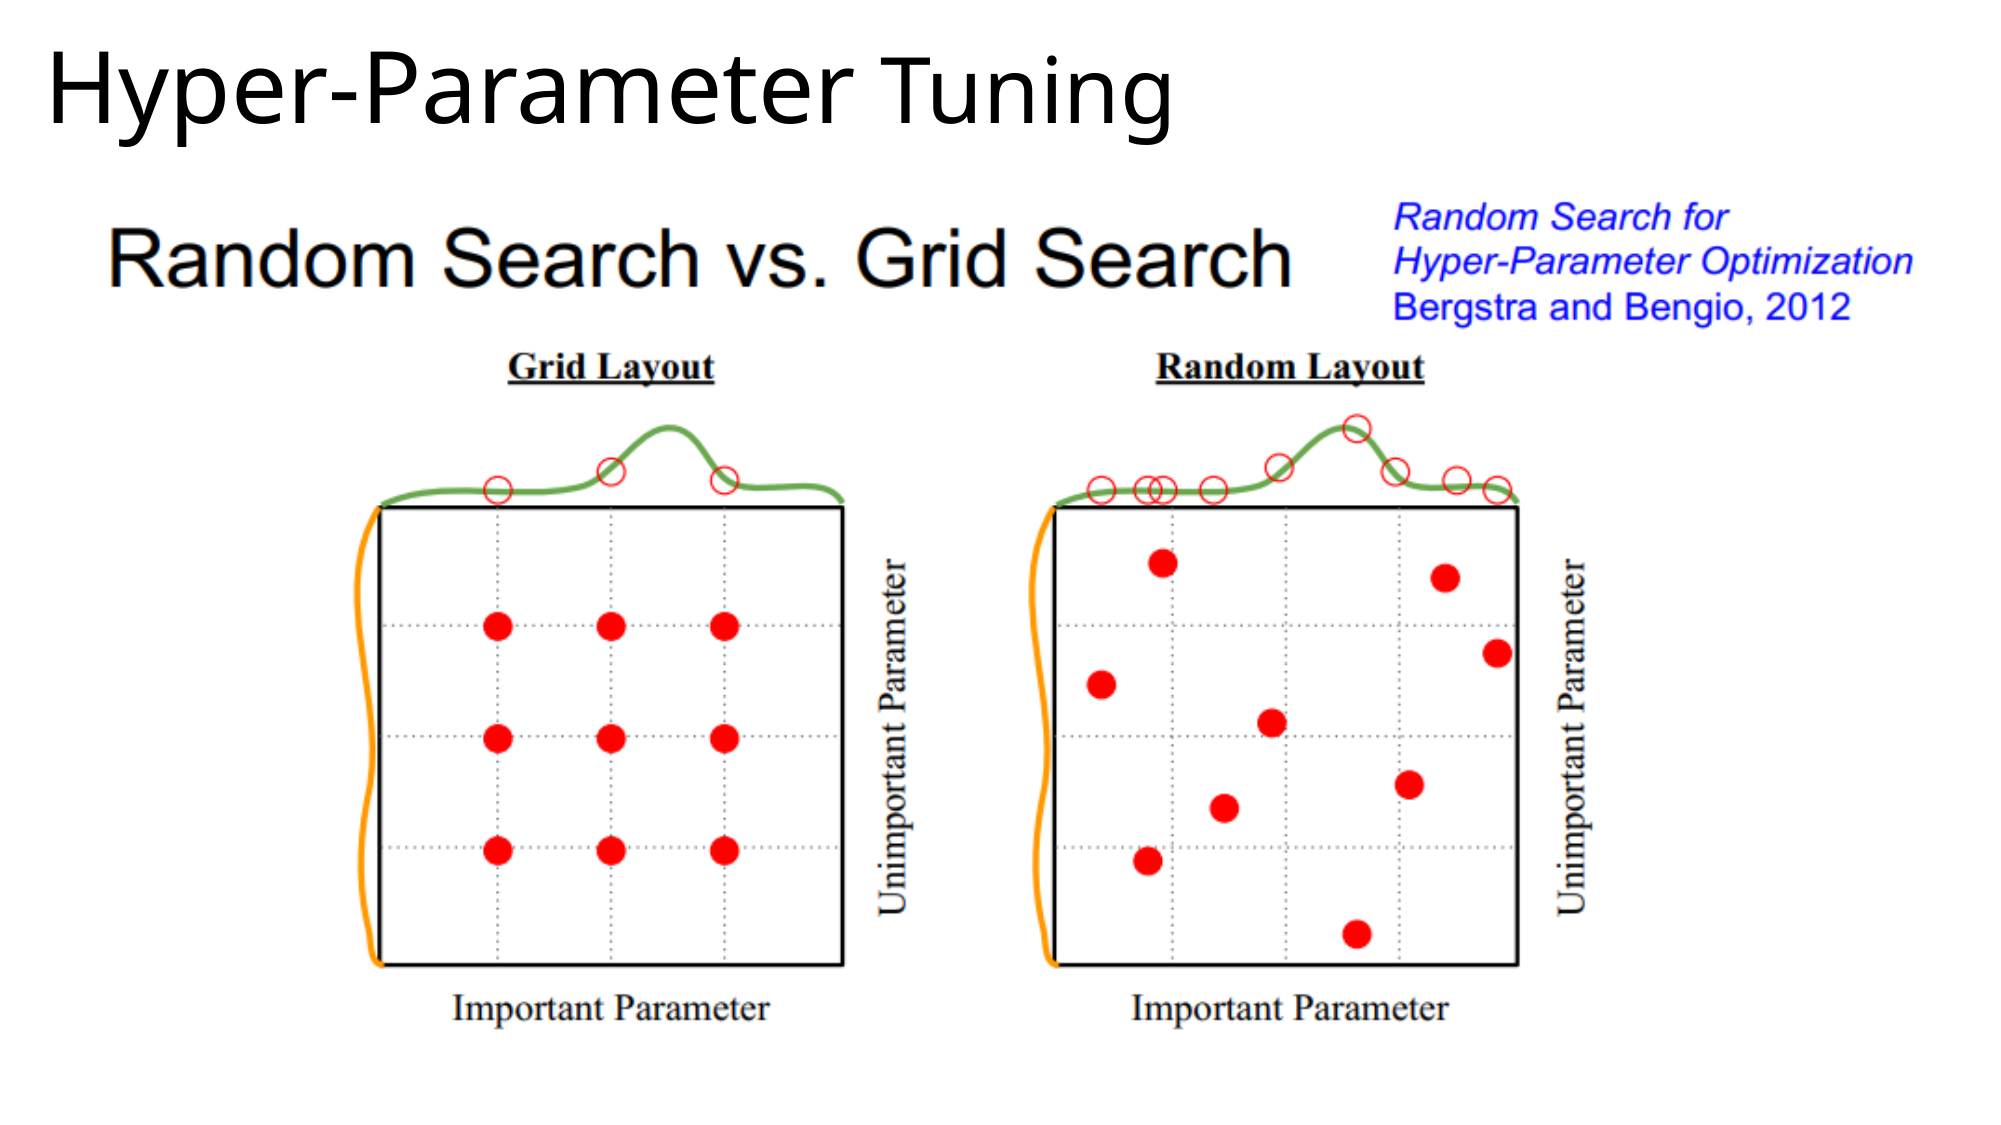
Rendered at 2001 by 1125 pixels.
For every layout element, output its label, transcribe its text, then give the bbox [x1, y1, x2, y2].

text_box Hyper-Parameter Tuning [29, 29, 1755, 248]
picture [95, 153, 1948, 1053]
